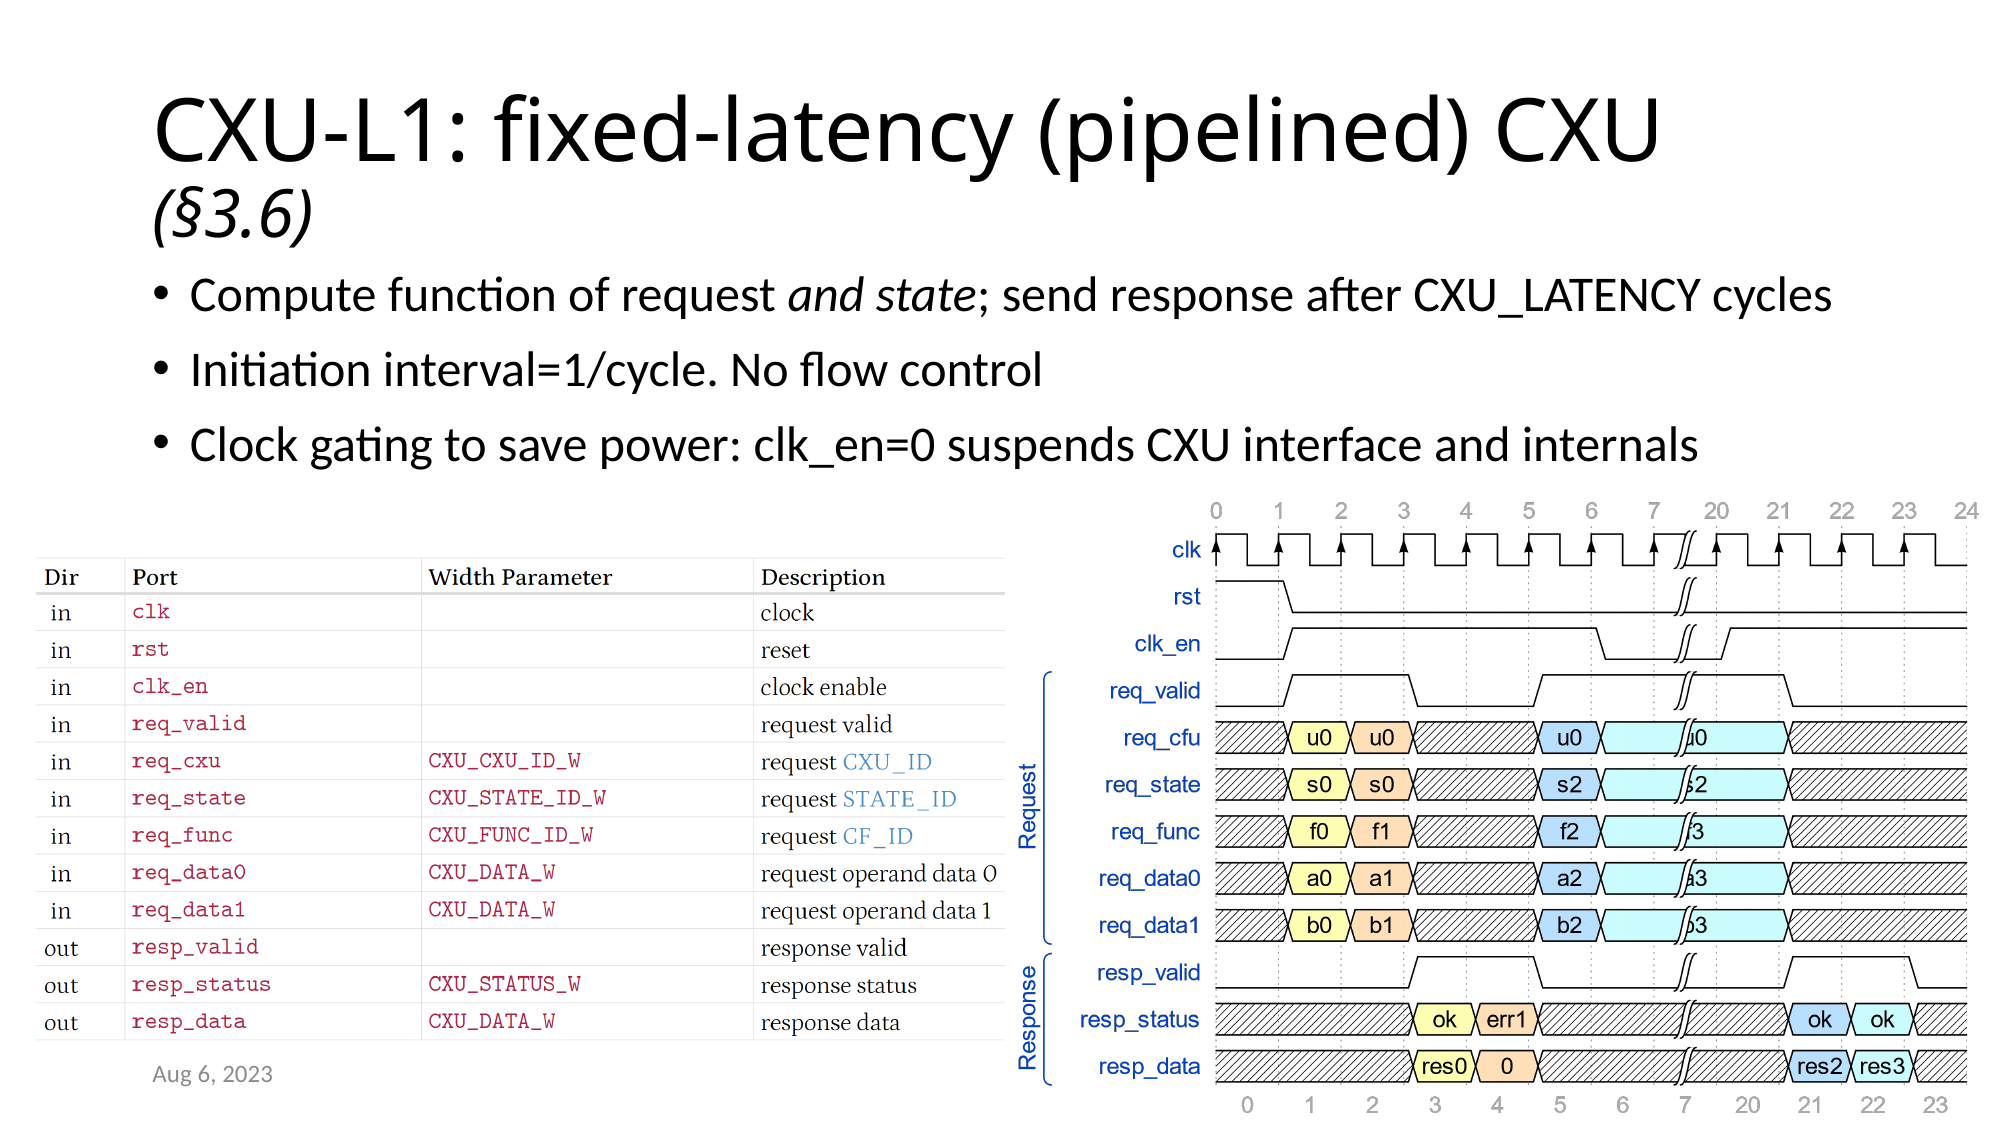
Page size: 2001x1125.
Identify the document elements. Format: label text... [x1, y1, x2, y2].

list Compute function of request and state; send response after CXU_LATENCY cycles Initiation interval=1/cycle. No flow control Clock gating to save power: clk_en=0 suspends CXU interface and internals [137, 260, 1957, 555]
title CXU-L1: fixed-latency (pipelined) CXU (§3.6) [137, 59, 1863, 260]
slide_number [137, 1043, 588, 1103]
picture [36, 494, 1997, 1120]
